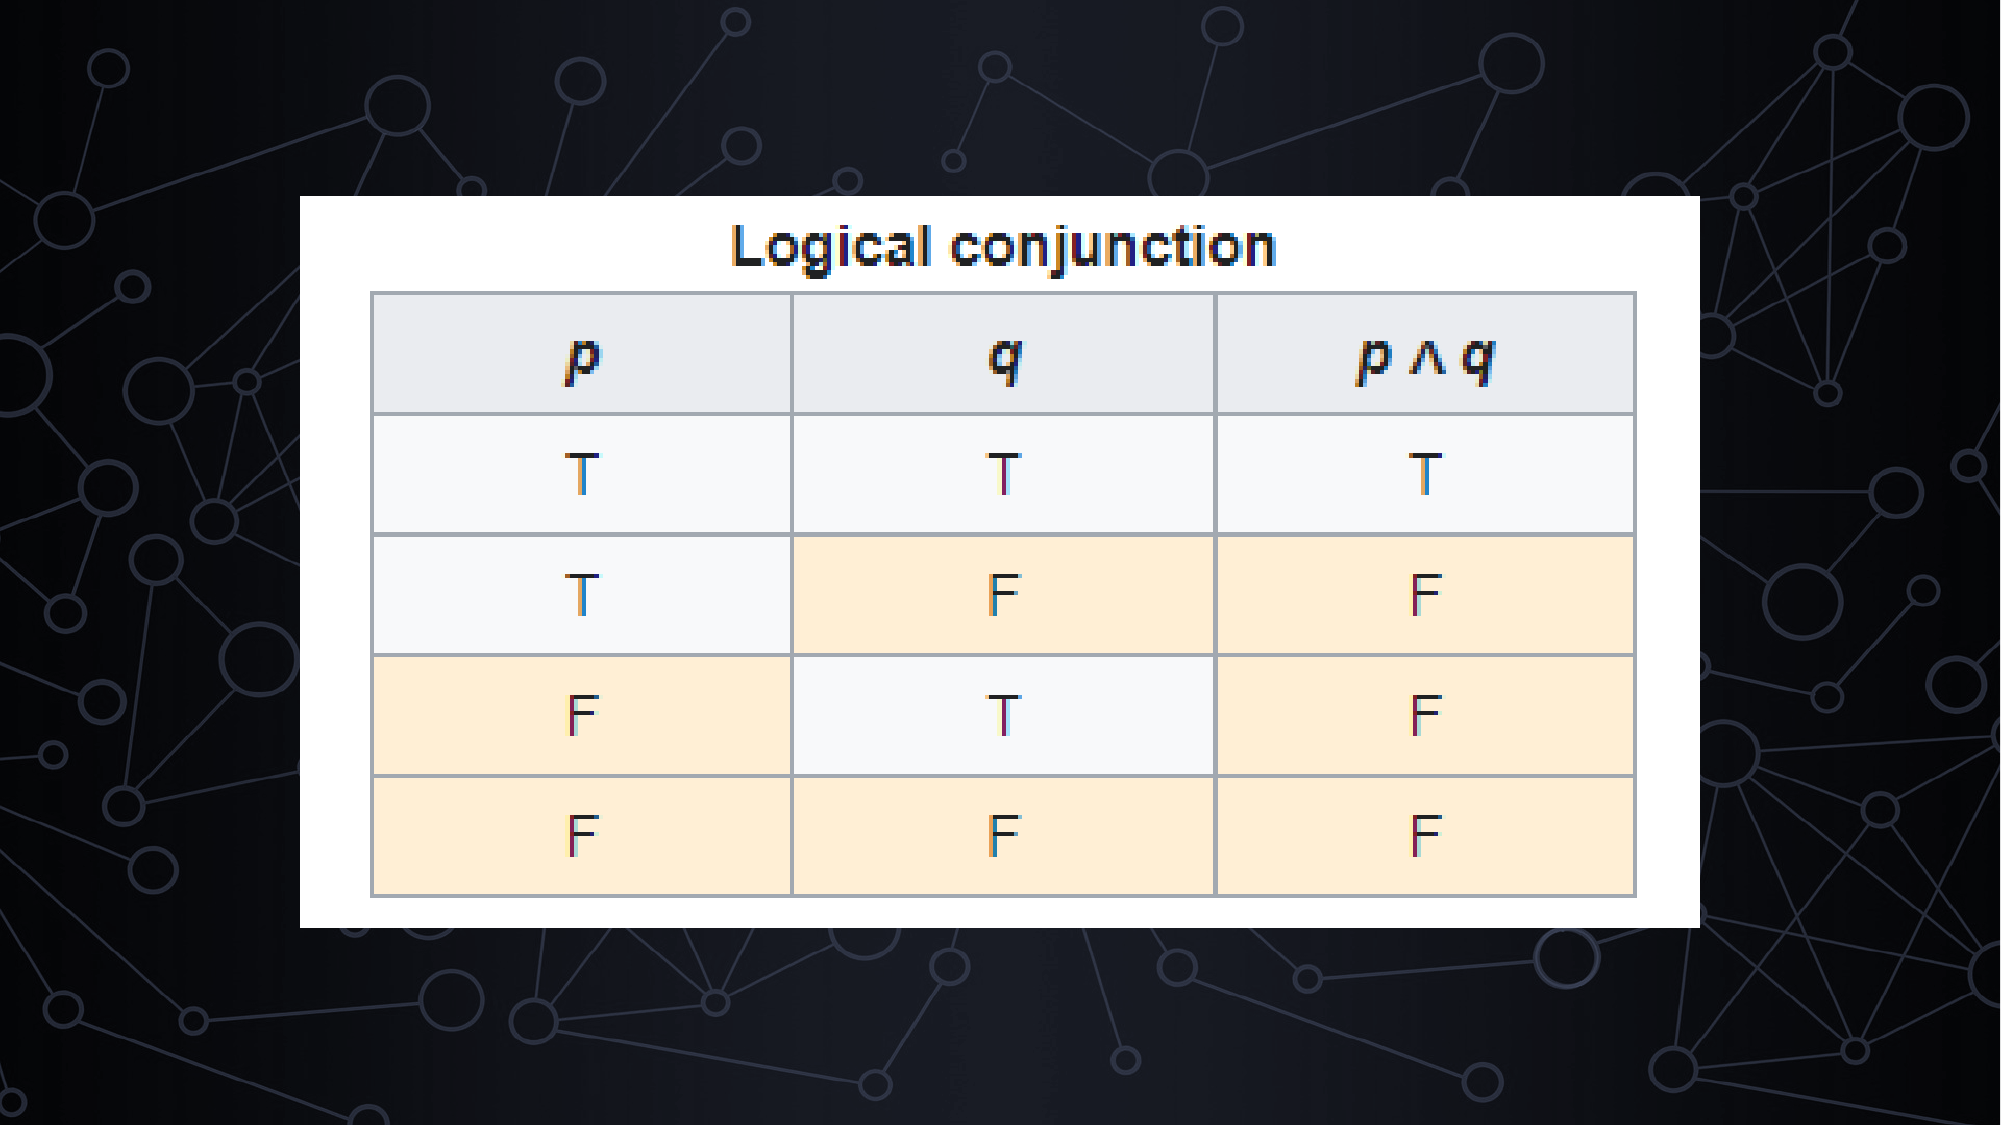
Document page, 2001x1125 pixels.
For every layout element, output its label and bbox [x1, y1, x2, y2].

picture [300, 196, 1700, 928]
